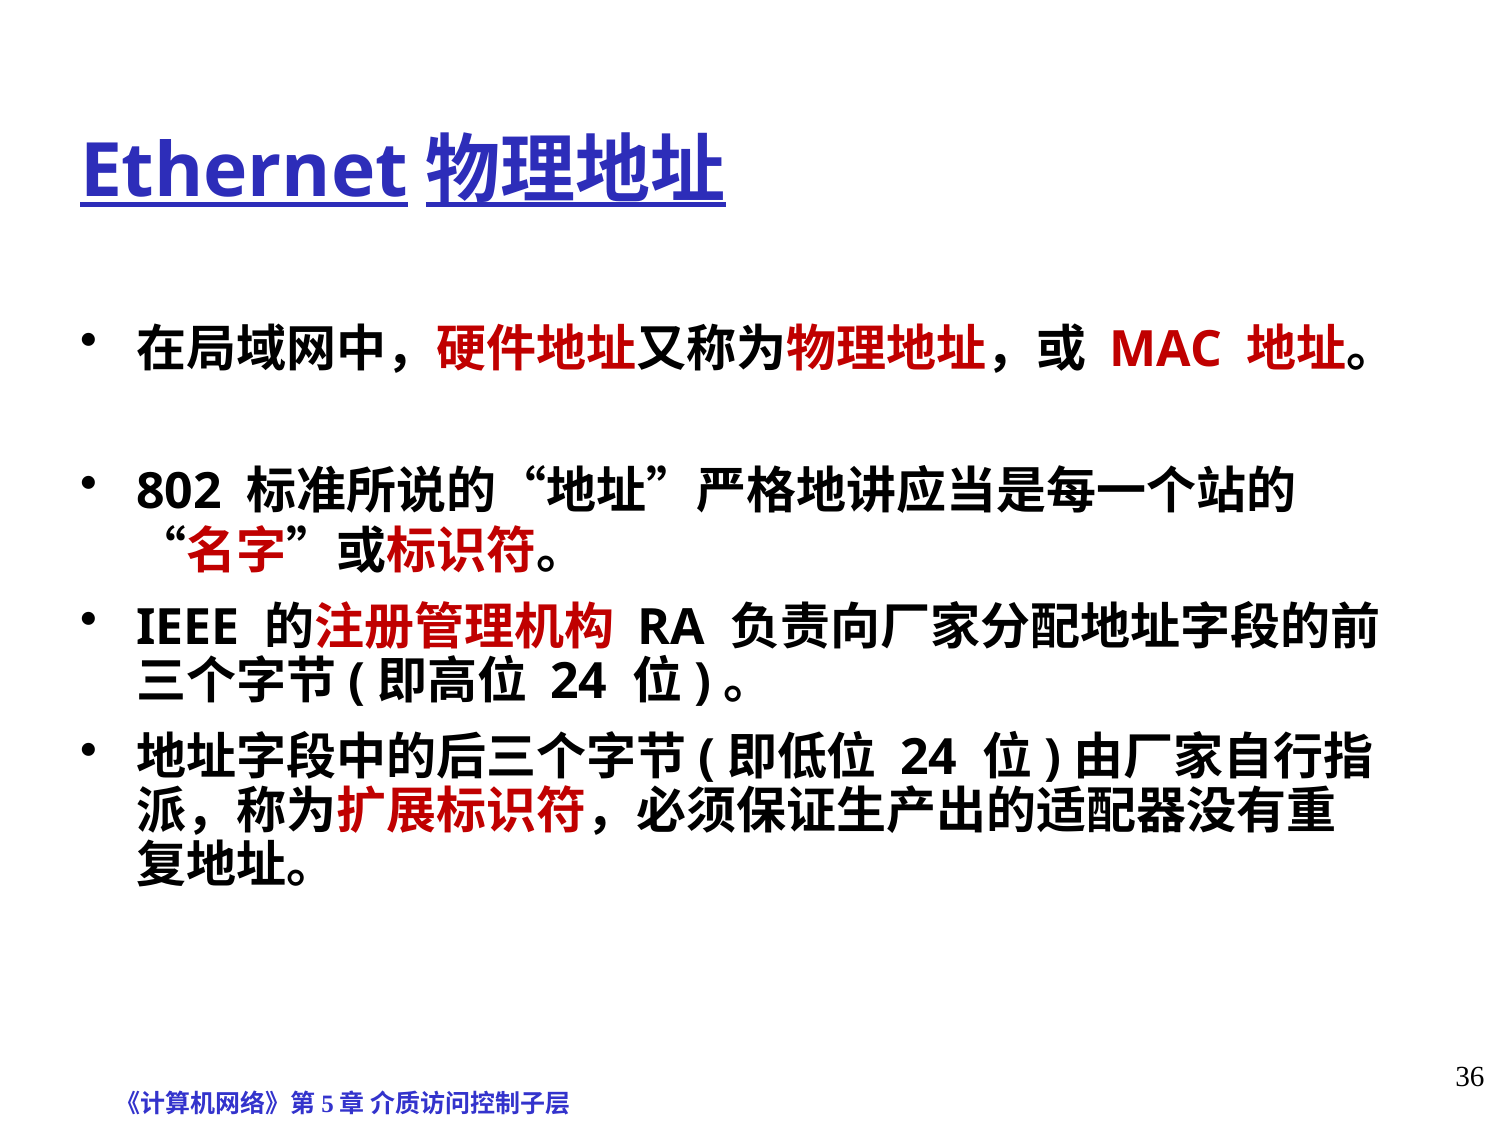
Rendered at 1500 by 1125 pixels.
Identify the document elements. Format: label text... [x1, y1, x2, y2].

list Ethernet物理地址 在局域网中，硬件地址又称为物理地址，或 MAC 地址。 802 标准所说的“地址”严格地讲应当是每一个站的“名字”或标识符。 IEEE 的注册管理机构 RA 负责向厂家分配地址字段的前三个字节(即高位 24 位)。 地址字段中的后三个字节(即低位 24 位)由厂家自行指派，称为扩展标识符，必须保证生产出的适配器没有重复地址。 [64, 113, 1400, 988]
footer 《计算机网络》第5章 介质访问控制子层 [100, 1049, 976, 1125]
slide_number 36 [1187, 1049, 1500, 1125]
